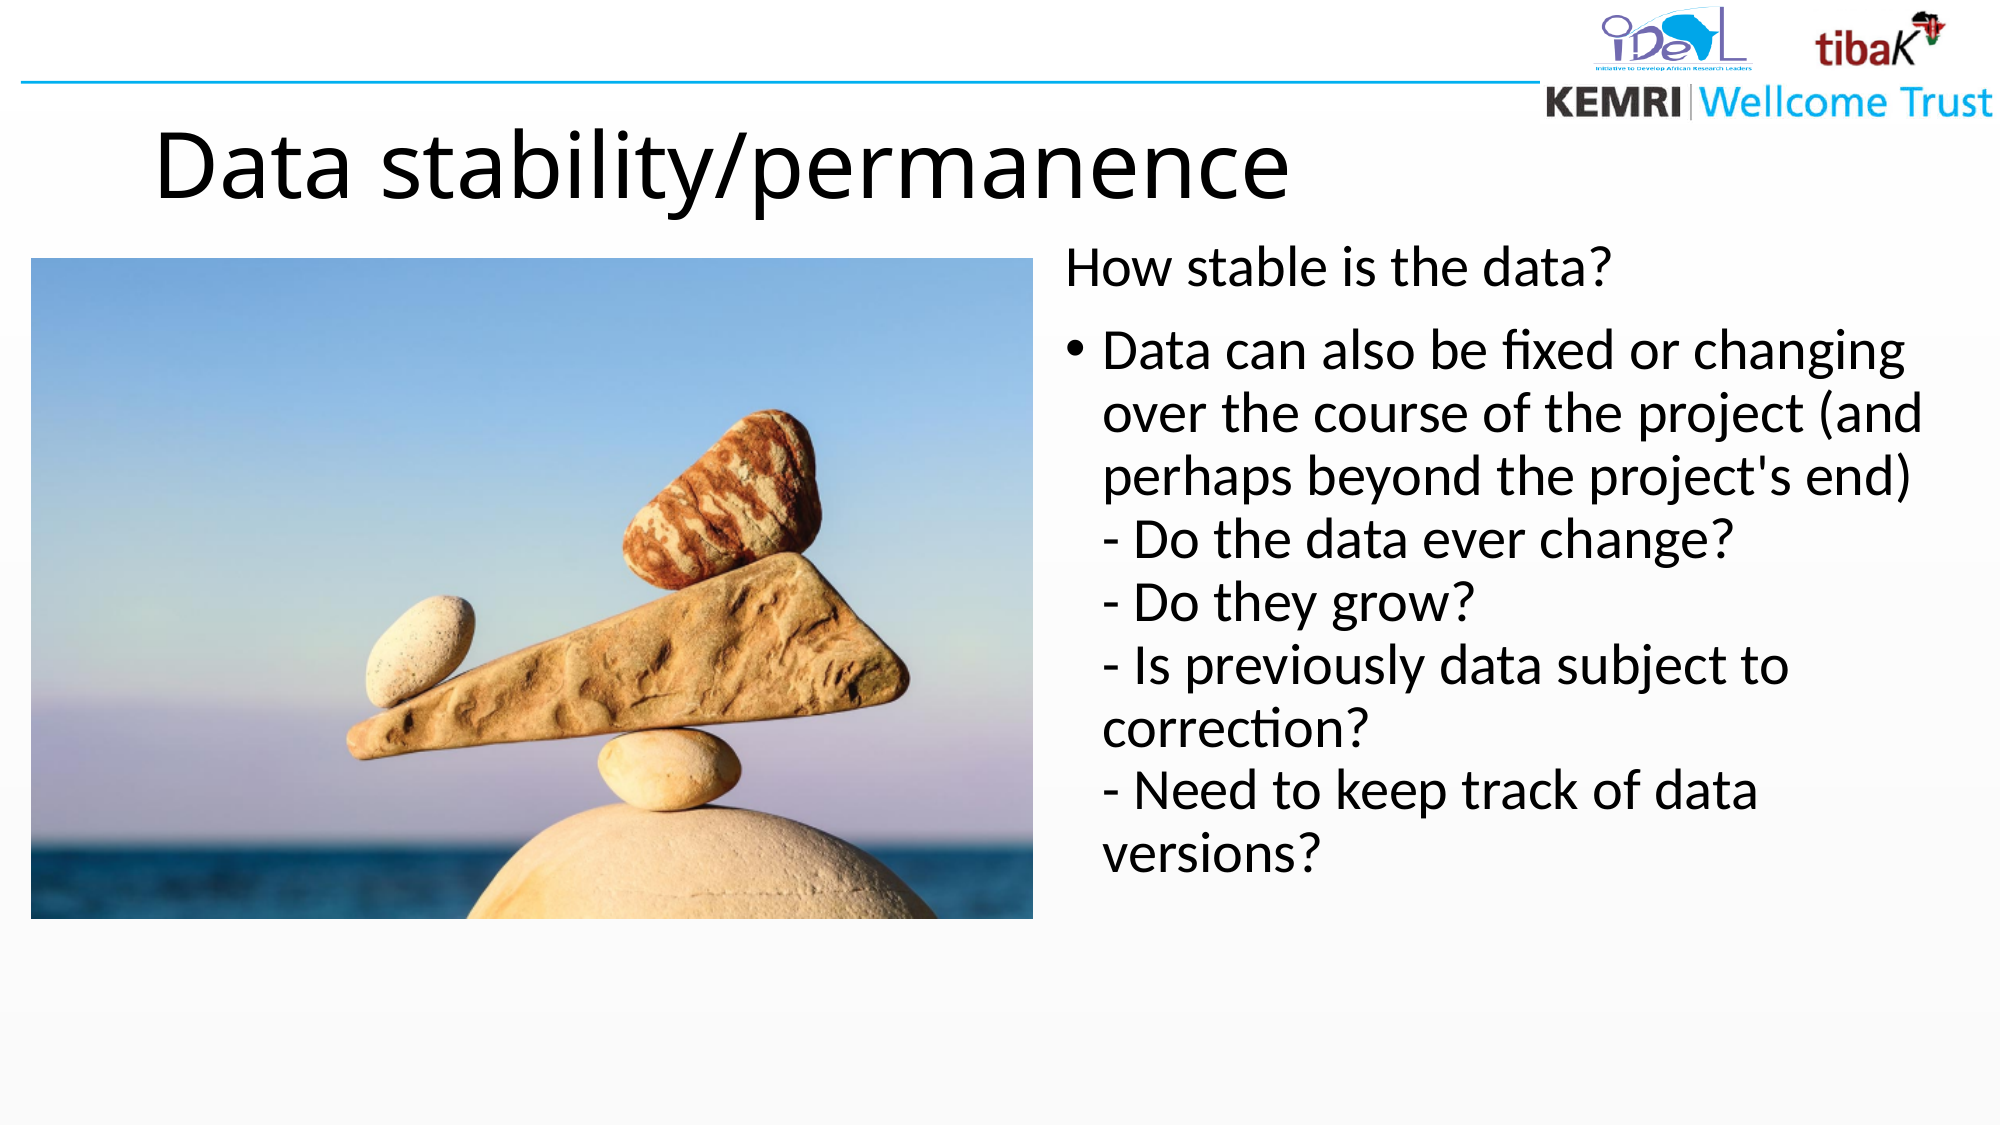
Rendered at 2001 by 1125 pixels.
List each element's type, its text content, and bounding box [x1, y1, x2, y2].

picture [31, 258, 1034, 919]
picture [1540, 0, 2000, 124]
list How stable is the data? Data can also be fixed or changing over the course of the project (and perhaps beyond the project's end) - Do the data ever change? - Do they grow? - Is previously data subject to correction? - Need to keep track of data versions? [1050, 228, 1975, 980]
title Data stability/permanence [137, 59, 1863, 278]
